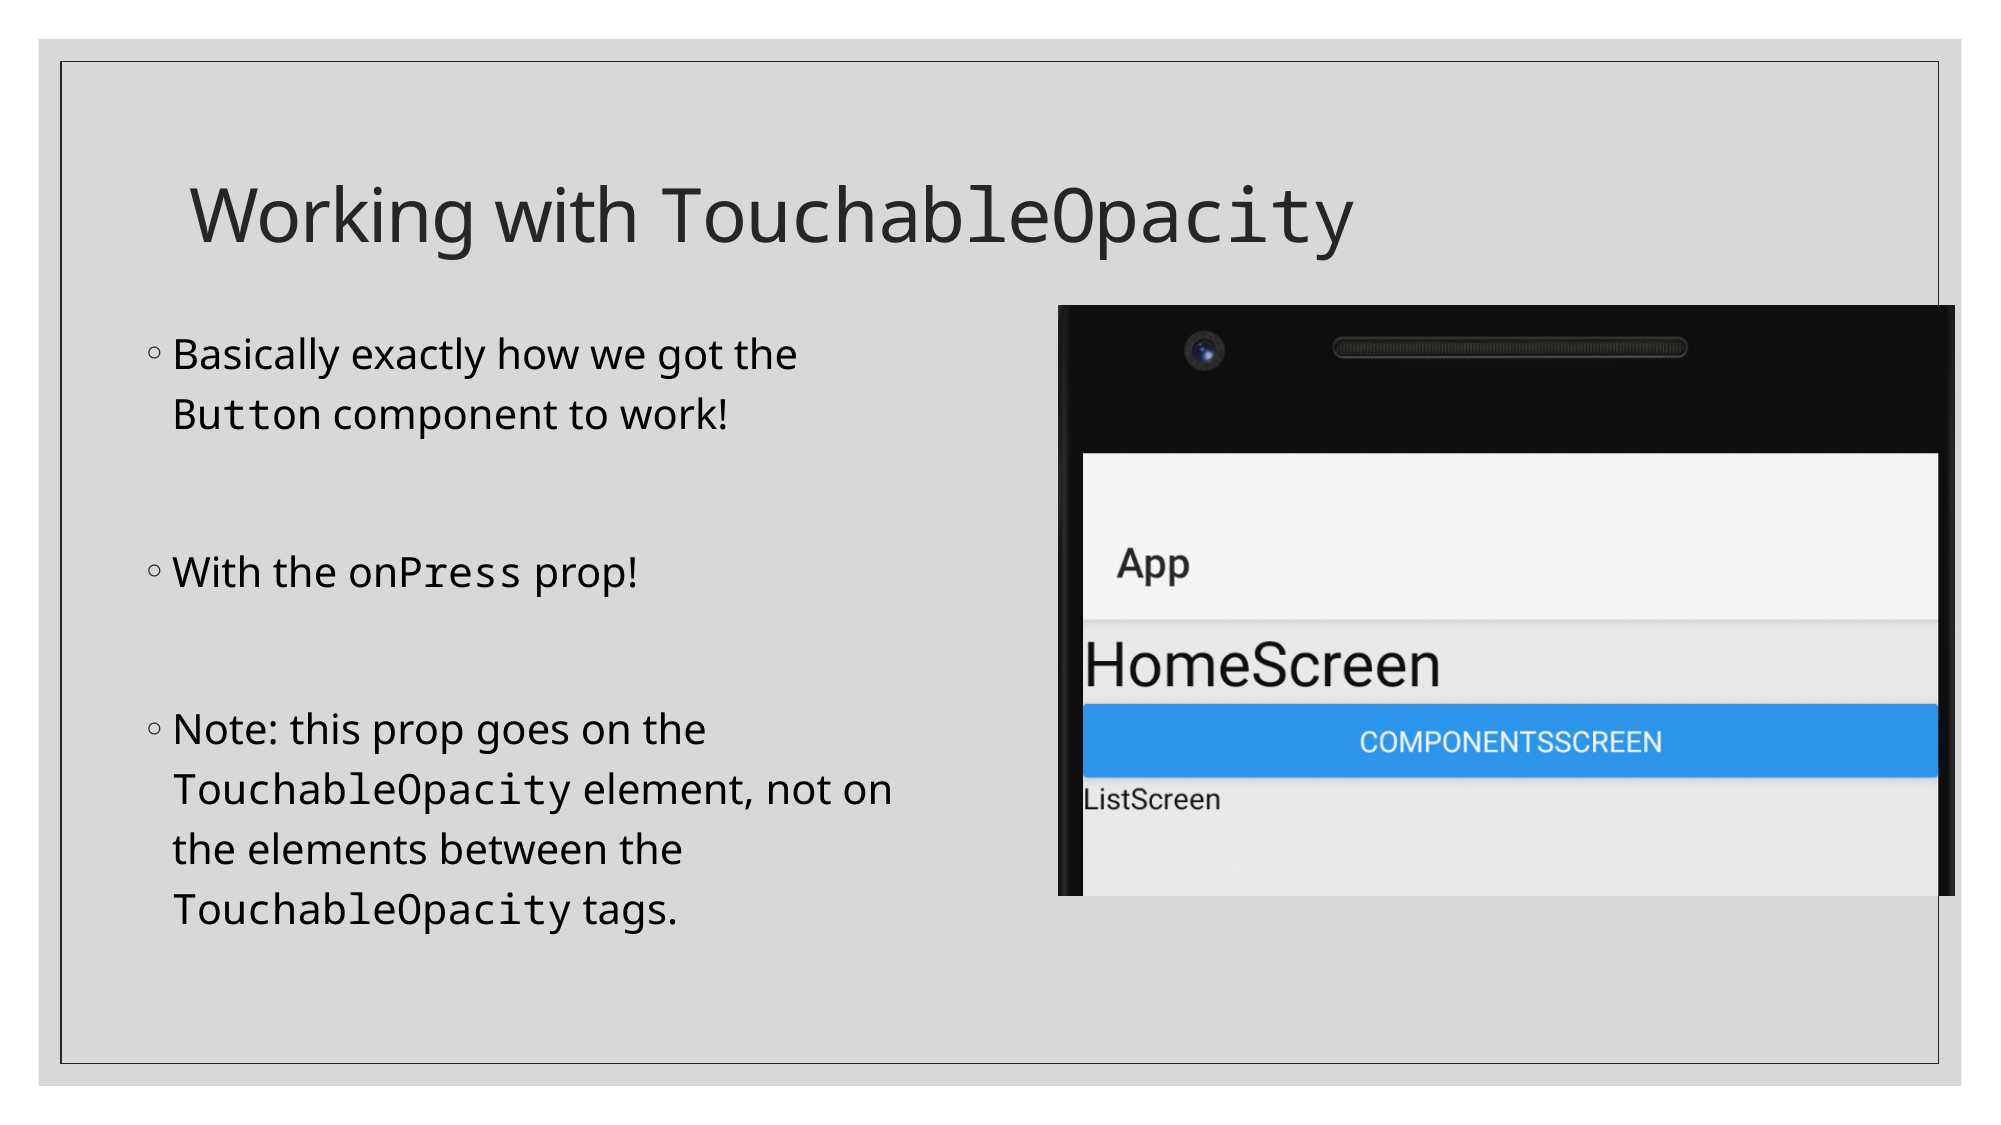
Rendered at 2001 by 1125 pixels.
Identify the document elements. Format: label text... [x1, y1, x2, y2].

title Working with TouchableOpacity [174, 105, 1825, 331]
picture [1058, 305, 1955, 896]
list Basically exactly how we got the Button component to work! With the onPress prop! Note: this prop goes on the TouchableOpacity element, not on the elements between the TouchableOpacity tags. [127, 310, 970, 1020]
